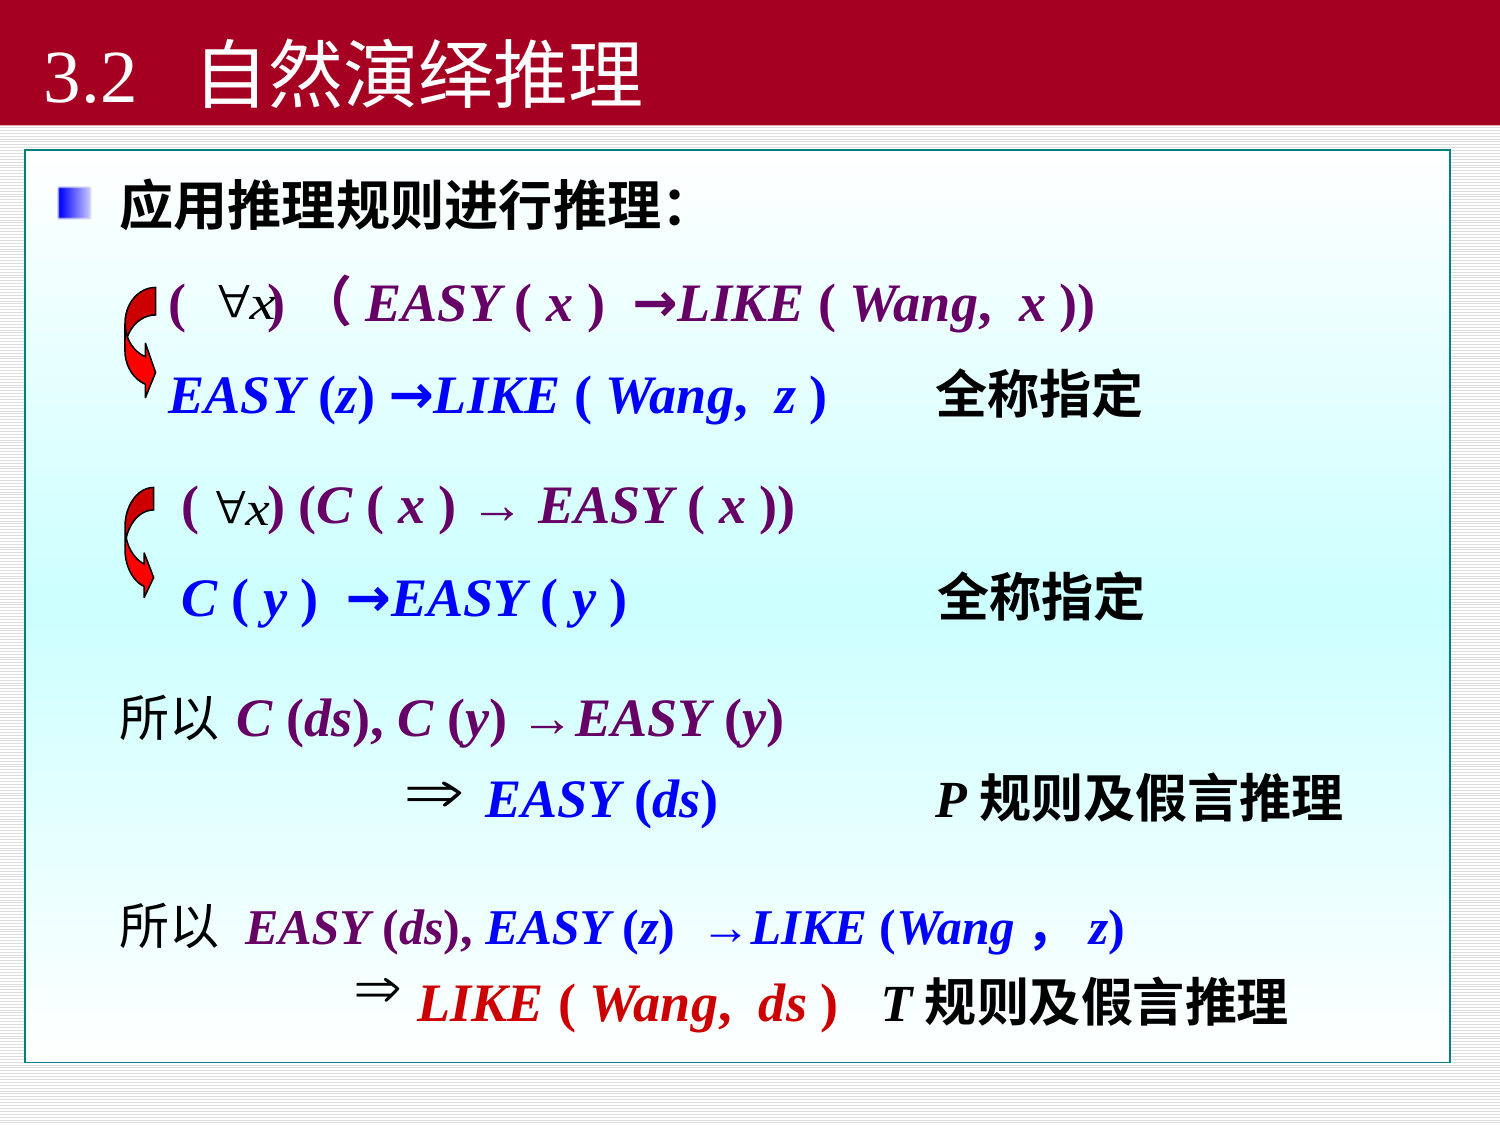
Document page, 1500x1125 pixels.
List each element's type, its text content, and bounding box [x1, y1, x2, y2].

slide_number [1109, 1052, 1461, 1125]
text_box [24, 887, 1401, 1041]
text_box ( ) (C ( x ) → EASY ( x )) C ( y ) →EASY ( y ) 全称指定 [153, 462, 1200, 635]
list 应用推理规则进行推理： [40, 163, 738, 673]
title 3.2 自然演绎推理 [0, 0, 1500, 126]
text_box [24, 674, 1376, 886]
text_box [199, 480, 279, 538]
text_box [24, 149, 1450, 674]
text_box [24, 554, 1450, 1063]
picture [56, 185, 95, 223]
text_box [125, 487, 154, 598]
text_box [124, 259, 1226, 439]
